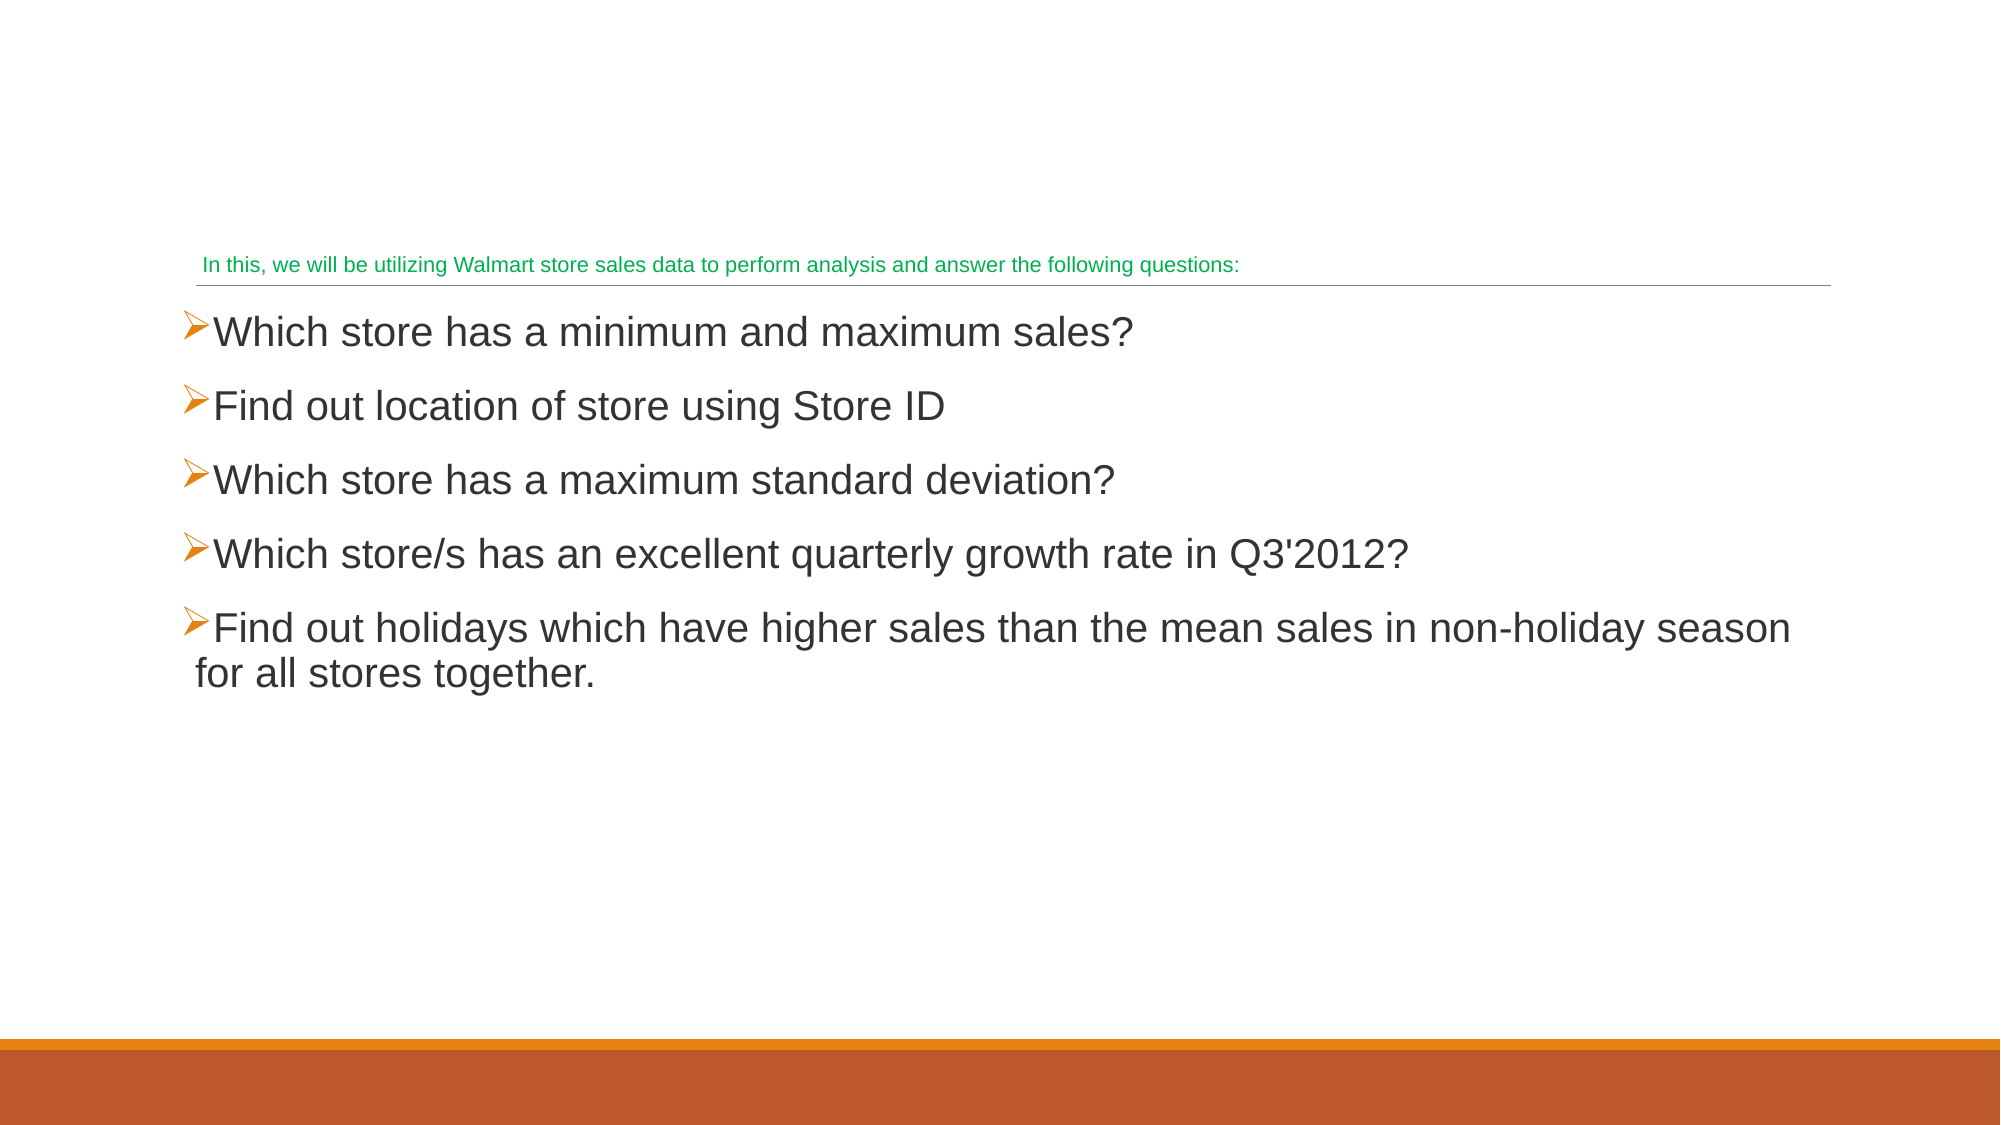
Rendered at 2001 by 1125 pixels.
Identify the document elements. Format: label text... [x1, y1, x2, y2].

list Which store has a minimum and maximum sales? Find out location of store using Store ID Which store has a maximum standard deviation? Which store/s has an excellent quarterly growth rate in Q3'2012? Find out holidays which have higher sales than the mean sales in non-holiday season for all stores together. [180, 302, 1830, 963]
title In this, we will be utilizing Walmart store sales data to perform analysis and answer the following questions: [180, 102, 1830, 285]
